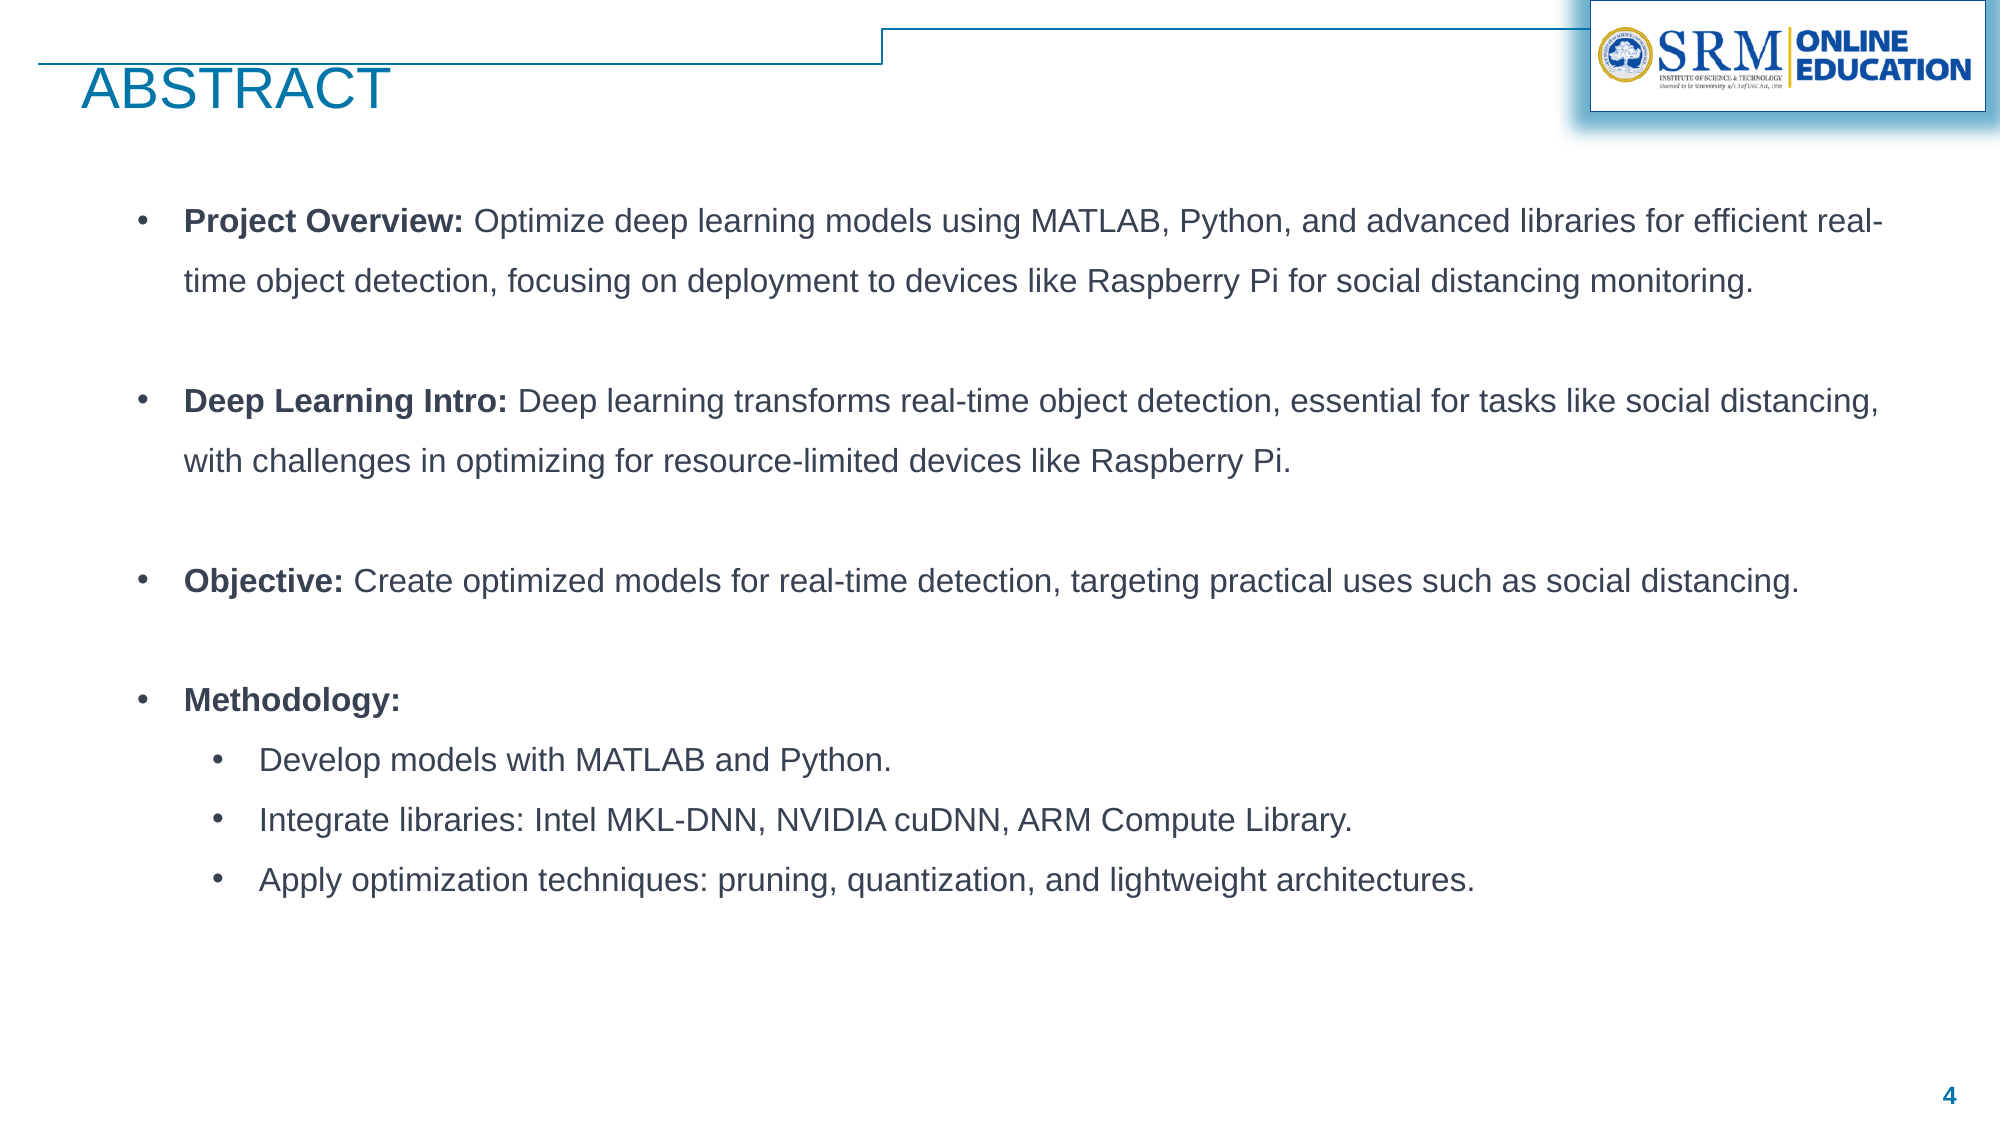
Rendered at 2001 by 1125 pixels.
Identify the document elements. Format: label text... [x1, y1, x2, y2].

text_box Project Overview: Optimize deep learning models using MATLAB, Python, and advanced libraries for efficient real-time object detection, focusing on deployment to devices like Raspberry Pi for social distancing monitoring. Deep Learning Intro: Deep learning transforms real-time object detection, essential for tasks like social distancing, with challenges in optimizing for resource-limited devices like Raspberry Pi. Objective: Create optimized models for real-time detection, targeting practical uses such as social distancing. Methodology: Develop models with MATLAB and Python. Integrate libraries: Intel MKL-DNN, NVIDIA cuDNN, ARM Compute Library. Apply optimization techniques: pruning, quantization, and lightweight architectures. [137, 179, 1934, 1046]
title ABSTRACT [66, 42, 1809, 168]
picture [1590, 0, 1986, 112]
